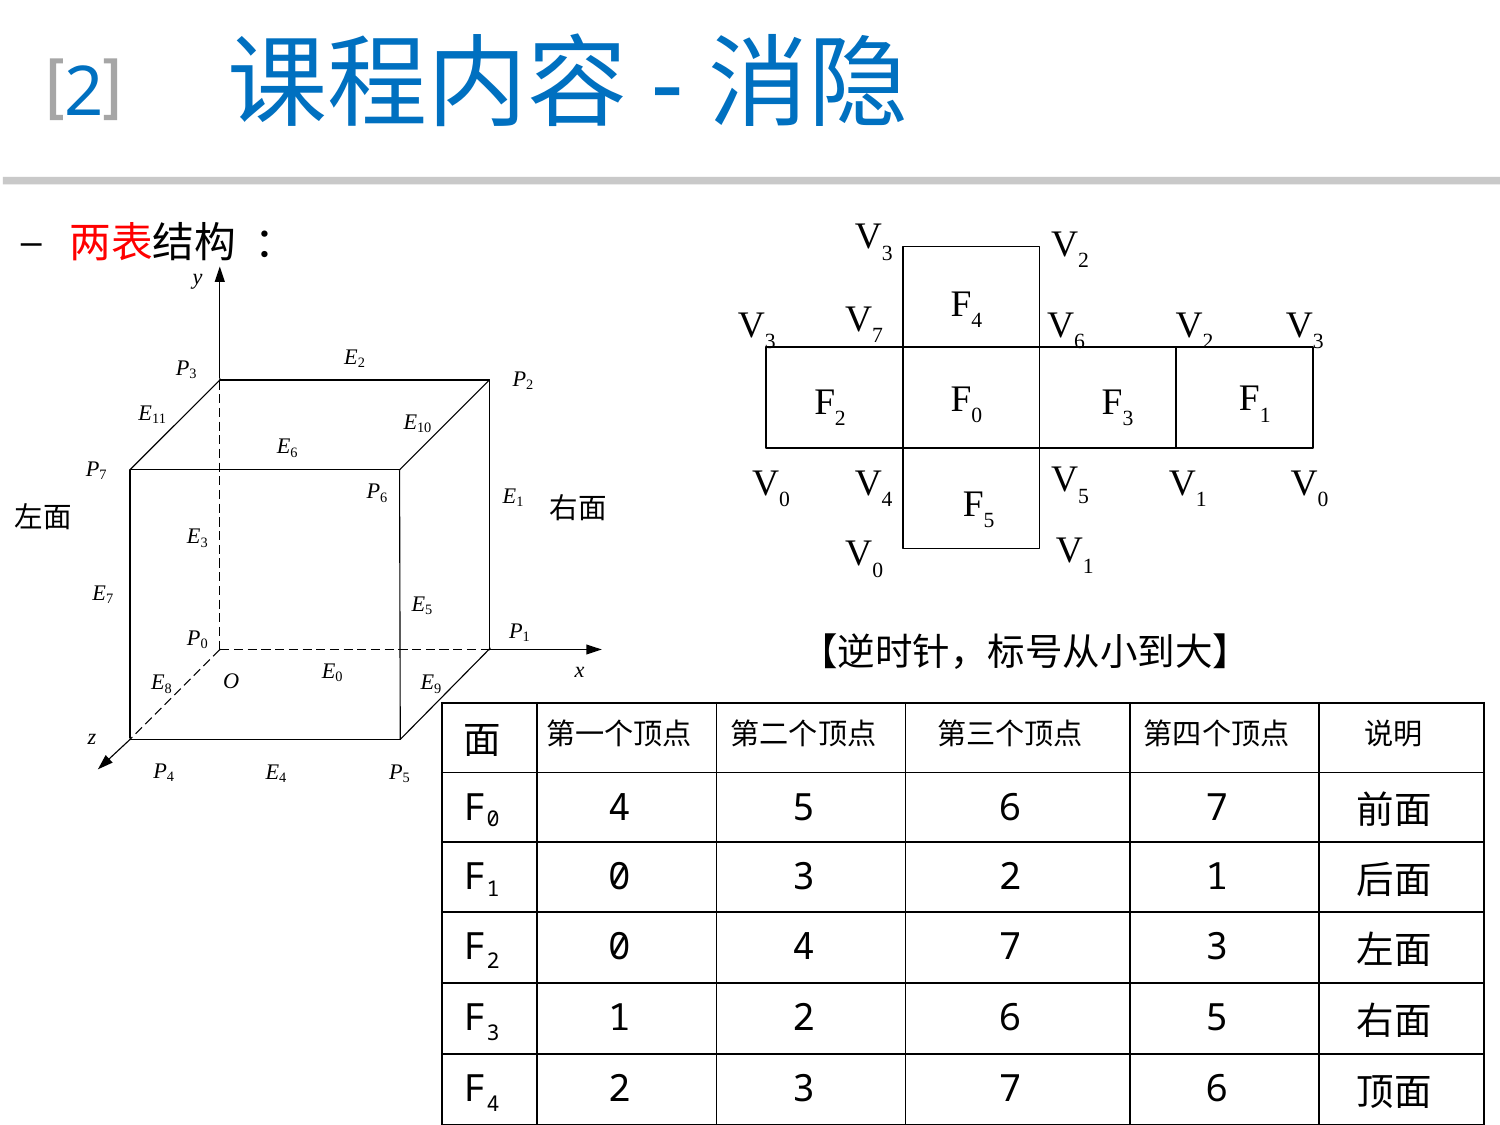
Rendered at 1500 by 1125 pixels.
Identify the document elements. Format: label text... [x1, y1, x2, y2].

table_cell 顶面 [1320, 1055, 1483, 1124]
table_cell 7 [1131, 773, 1318, 841]
table_cell F4 [443, 1055, 536, 1124]
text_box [1, 240, 621, 810]
table_cell 0 [538, 913, 716, 982]
text_box 【逆时针，标号从小到大】 [785, 620, 1266, 681]
table_cell 4 [717, 913, 905, 982]
table_cell 7 [906, 913, 1129, 982]
table_cell 3 [717, 843, 905, 911]
table_header 说明 [1320, 704, 1483, 772]
table_cell 0 [538, 843, 716, 911]
table_cell F2 [443, 913, 536, 982]
table_cell 5 [1131, 984, 1318, 1053]
list 两表结构 ： [5, 196, 1493, 903]
table_cell 5 [717, 773, 905, 841]
text_box [1, 175, 1500, 186]
table_header 第三个顶点 [906, 704, 1129, 772]
table_cell F0 [443, 818, 536, 841]
table_cell 1 [538, 984, 716, 1053]
table_header 第四个顶点 [1131, 704, 1318, 772]
table_cell 右面 [1320, 984, 1483, 1053]
table_cell 6 [906, 773, 1129, 841]
table_header 第一个顶点 [625, 704, 716, 772]
table_header 第二个顶点 [717, 704, 905, 772]
table_cell 2 [717, 984, 905, 1053]
table_cell F1 [443, 843, 536, 911]
table_cell 6 [1131, 1055, 1318, 1124]
table_cell 4 [538, 773, 716, 841]
table_cell 左面 [1320, 913, 1483, 982]
text_box [49, 58, 63, 121]
table_cell 2 [538, 1055, 716, 1124]
table_cell 1 [1131, 843, 1318, 911]
table_cell 前面 [1320, 773, 1483, 841]
table_cell 6 [906, 984, 1129, 1053]
table_cell 3 [1131, 913, 1318, 982]
table_cell 3 [717, 1055, 905, 1124]
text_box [737, 211, 1346, 577]
text_box 2 [49, 41, 117, 137]
table_cell F3 [443, 984, 536, 1053]
table_cell 7 [906, 1055, 1129, 1124]
text_box [103, 58, 117, 121]
table_cell 后面 [1320, 843, 1483, 911]
table_cell 2 [906, 843, 1129, 911]
text_box 课程内容-消隐 [117, 11, 1019, 147]
